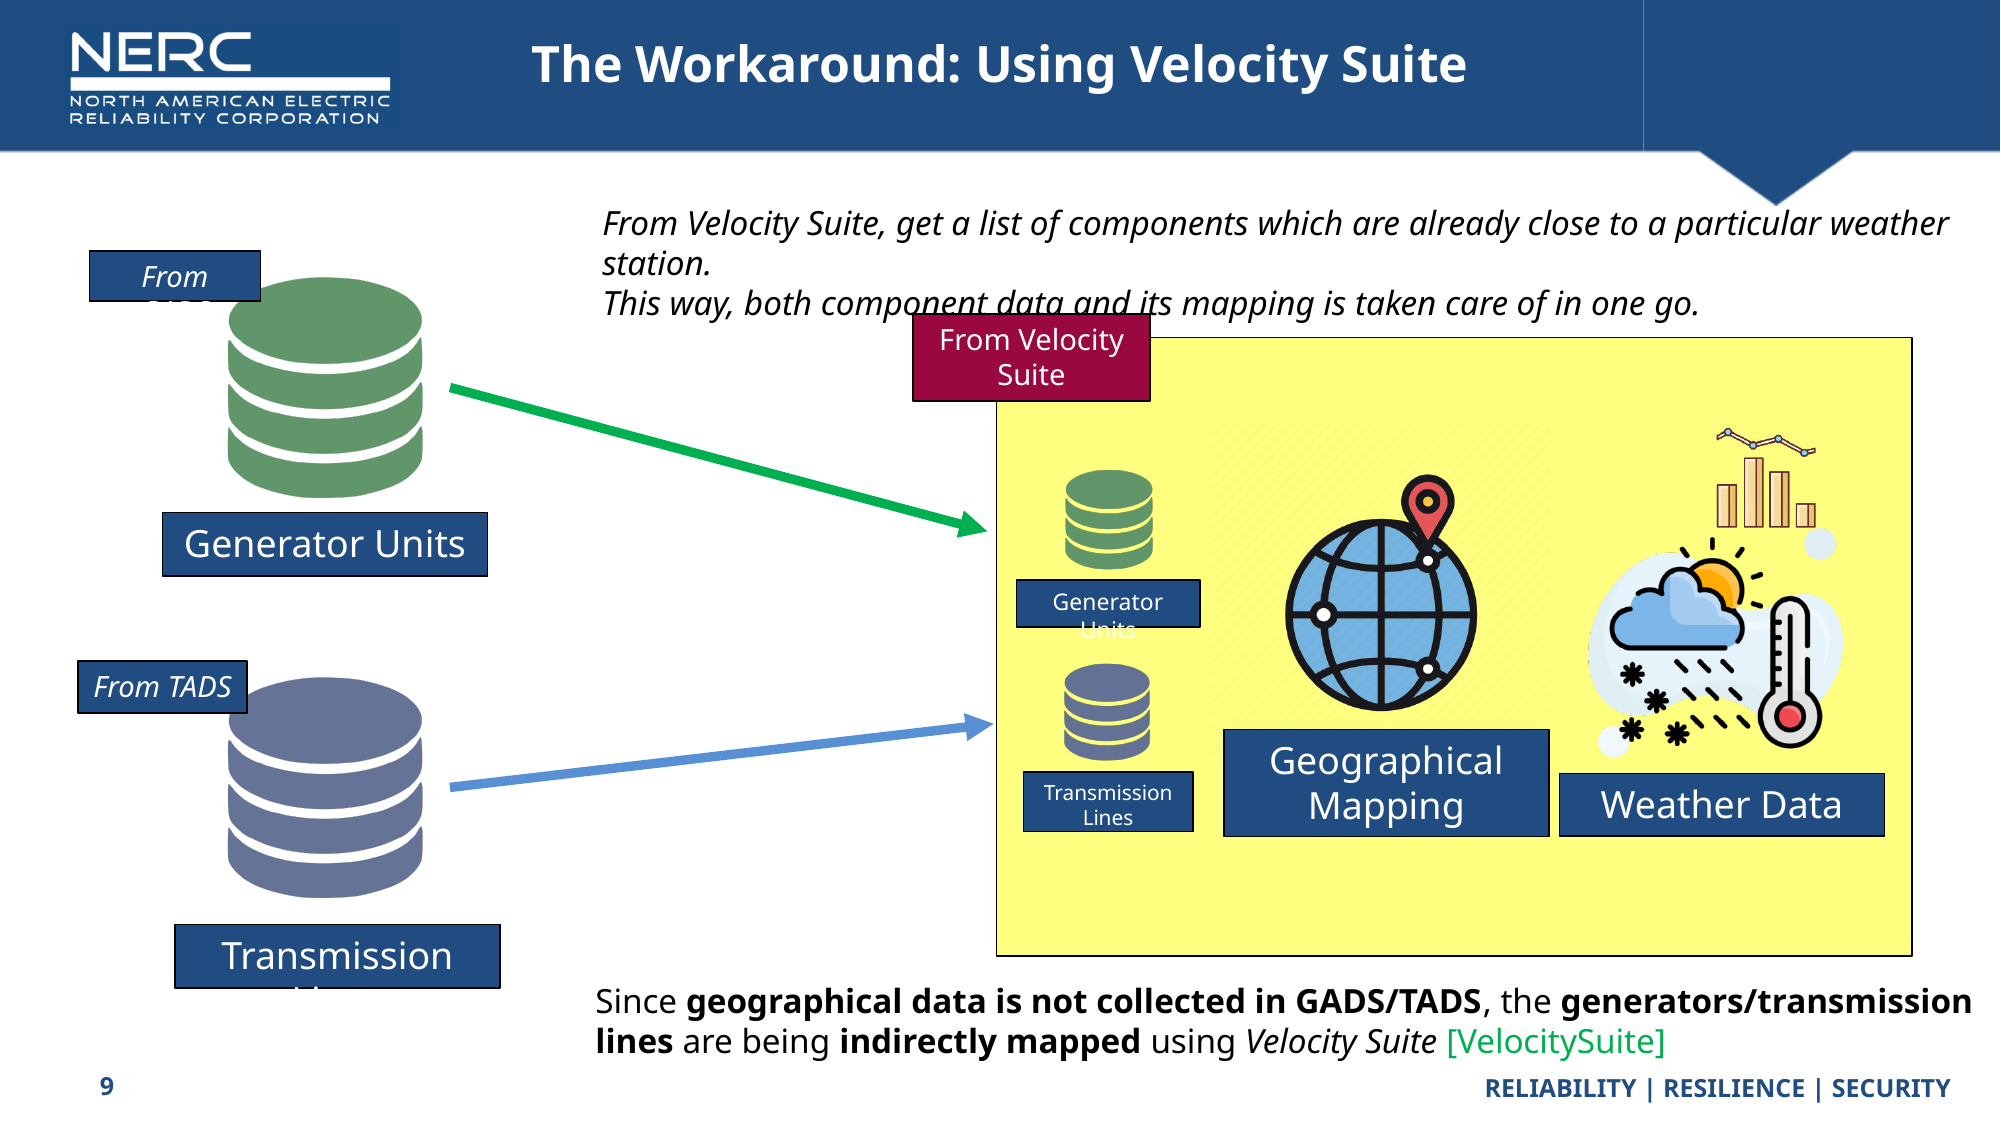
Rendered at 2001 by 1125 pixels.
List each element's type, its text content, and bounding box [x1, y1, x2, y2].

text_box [162, 262, 501, 989]
picture [0, 0, 2000, 206]
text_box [1559, 423, 1885, 837]
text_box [1212, 423, 1551, 837]
text_box Transmission Lines [1023, 771, 1193, 832]
text_box The Workaround: Using Velocity Suite [425, 24, 1575, 133]
text_box [996, 337, 1912, 957]
text_box From Velocity Suite [913, 330, 1150, 402]
text_box Generator Units [1016, 580, 1200, 628]
text_box From Velocity Suite, get a list of components which are already close to a particular weather station. This way, both component data and its mapping is taken care of in one go. [587, 194, 2000, 330]
picture [1052, 463, 1165, 576]
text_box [449, 387, 988, 532]
text_box From TADS [78, 661, 157, 713]
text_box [449, 723, 994, 788]
text_box From GADS [89, 251, 261, 302]
picture [1052, 656, 1162, 767]
text_box Since geographical data is not collected in GADS/TADS, the generators/transmission lines are being indirectly mapped using Velocity Suite [VelocitySuite] [580, 972, 1998, 1073]
